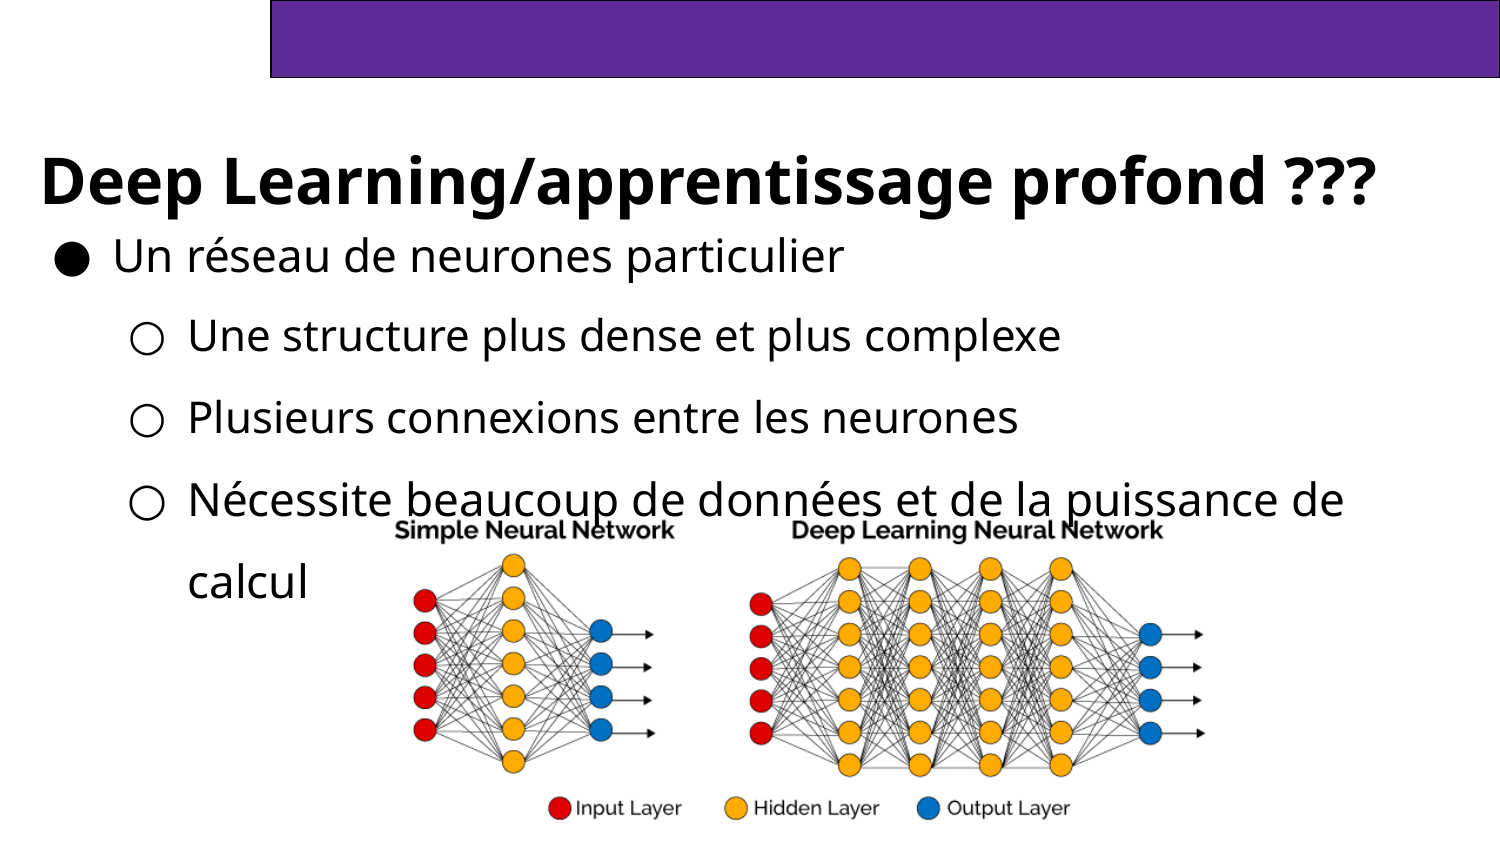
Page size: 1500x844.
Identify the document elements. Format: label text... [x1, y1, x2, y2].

text_box Un réseau de neurones particulier Une structure plus dense et plus complexe Plusieurs connexions entre les neurones Nécessite beaucoup de données et de la puissance de calcul [22, 184, 1446, 623]
text_box [270, 0, 1500, 78]
picture [394, 515, 1206, 821]
text_box Deep Learning/apprentissage profond ??? [24, 86, 1424, 184]
